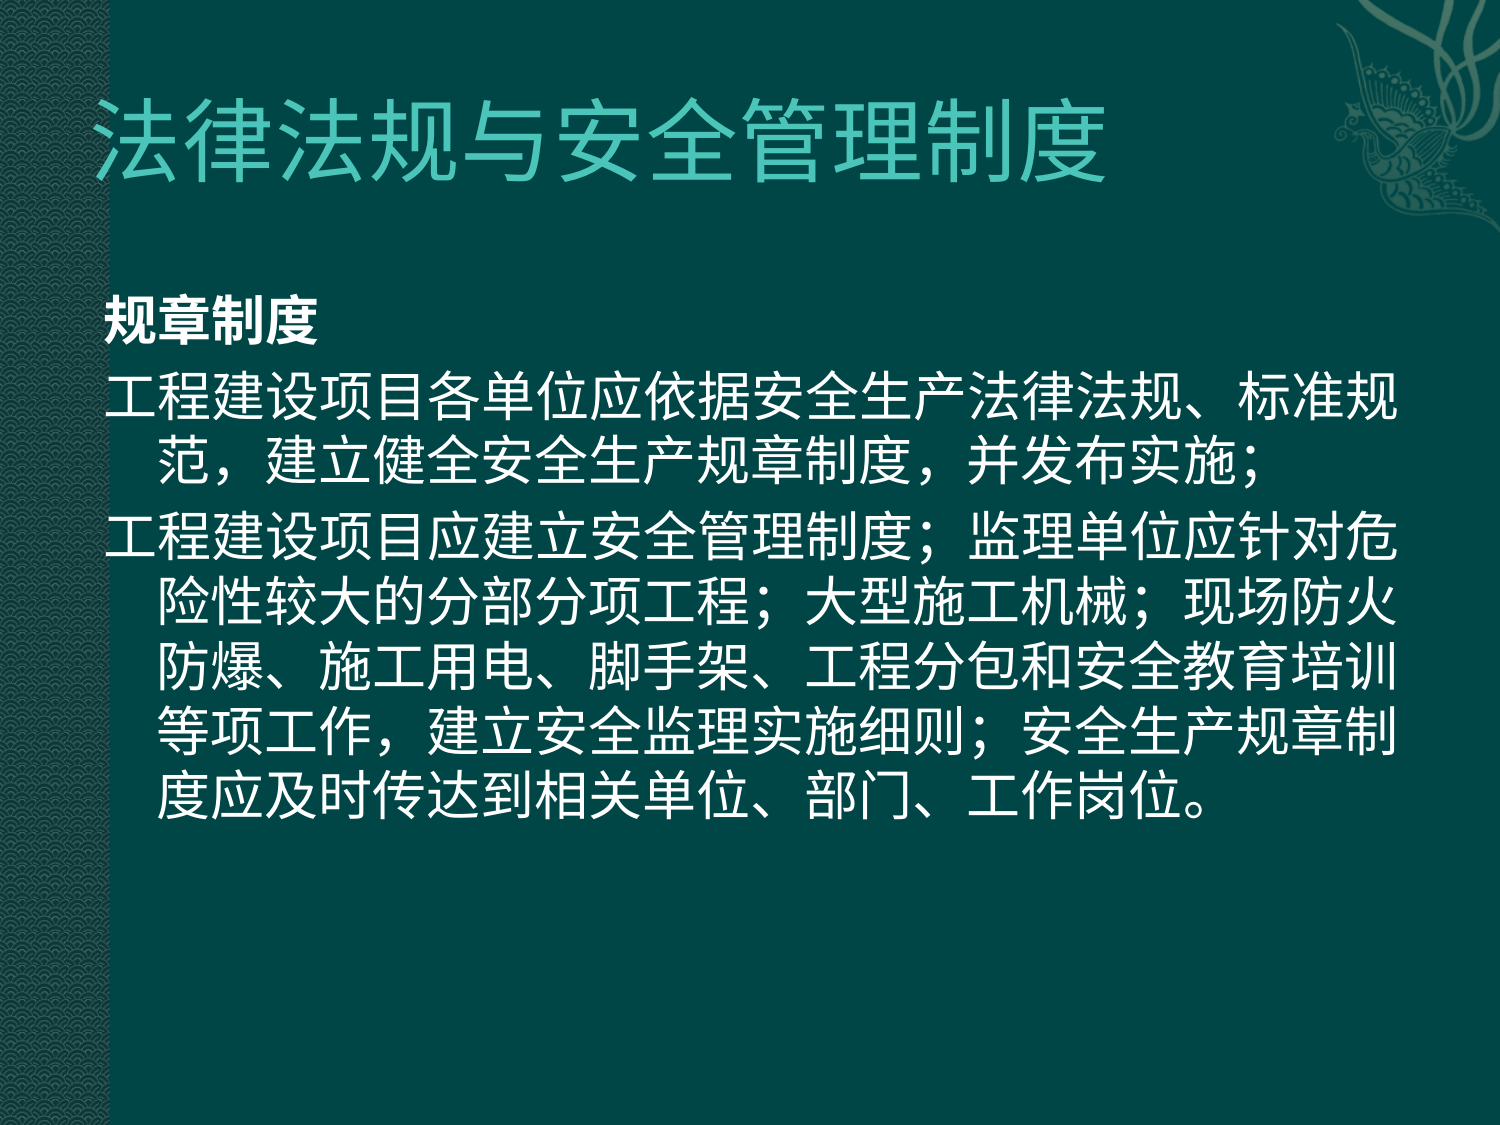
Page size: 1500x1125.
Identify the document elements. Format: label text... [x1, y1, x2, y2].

list 规章制度 工程建设项目各单位应依据安全生产法律法规、标准规范，建立健全安全生产规章制度，并发布实施； 工程建设项目应建立安全管理制度；监理单位应针对危险性较大的分部分项工程；大型施工机械；现场防火防爆、施工用电、脚手架、工程分包和安全教育培训等项工作，建立安全监理实施细则；安全生产规章制度应及时传达到相关单位、部门、工作岗位。 [88, 278, 1439, 999]
picture [0, 0, 110, 1125]
title 法律法规与安全管理制度 [75, 45, 1351, 233]
text_box [100, 373, 1294, 479]
